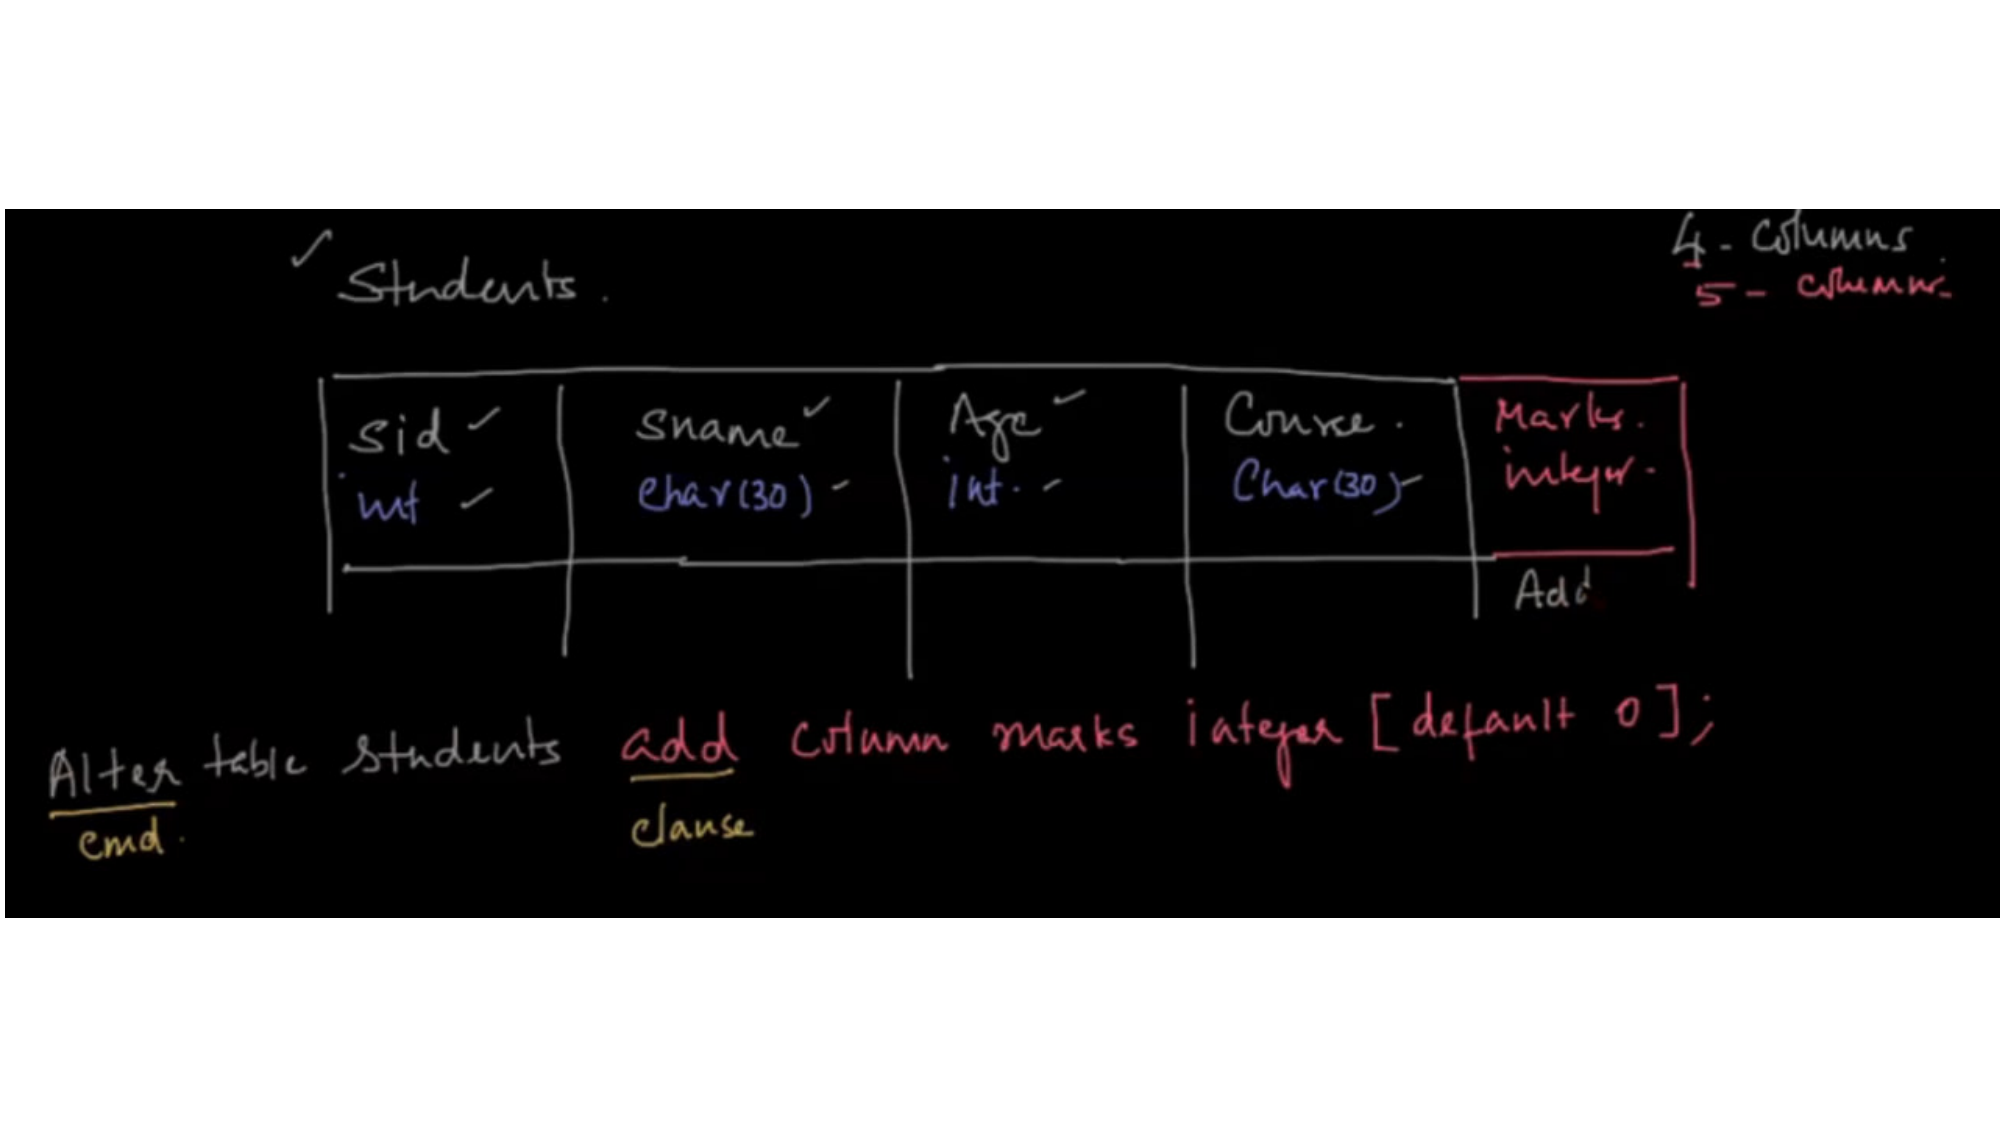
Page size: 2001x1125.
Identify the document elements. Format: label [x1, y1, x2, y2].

picture [5, 209, 2000, 918]
